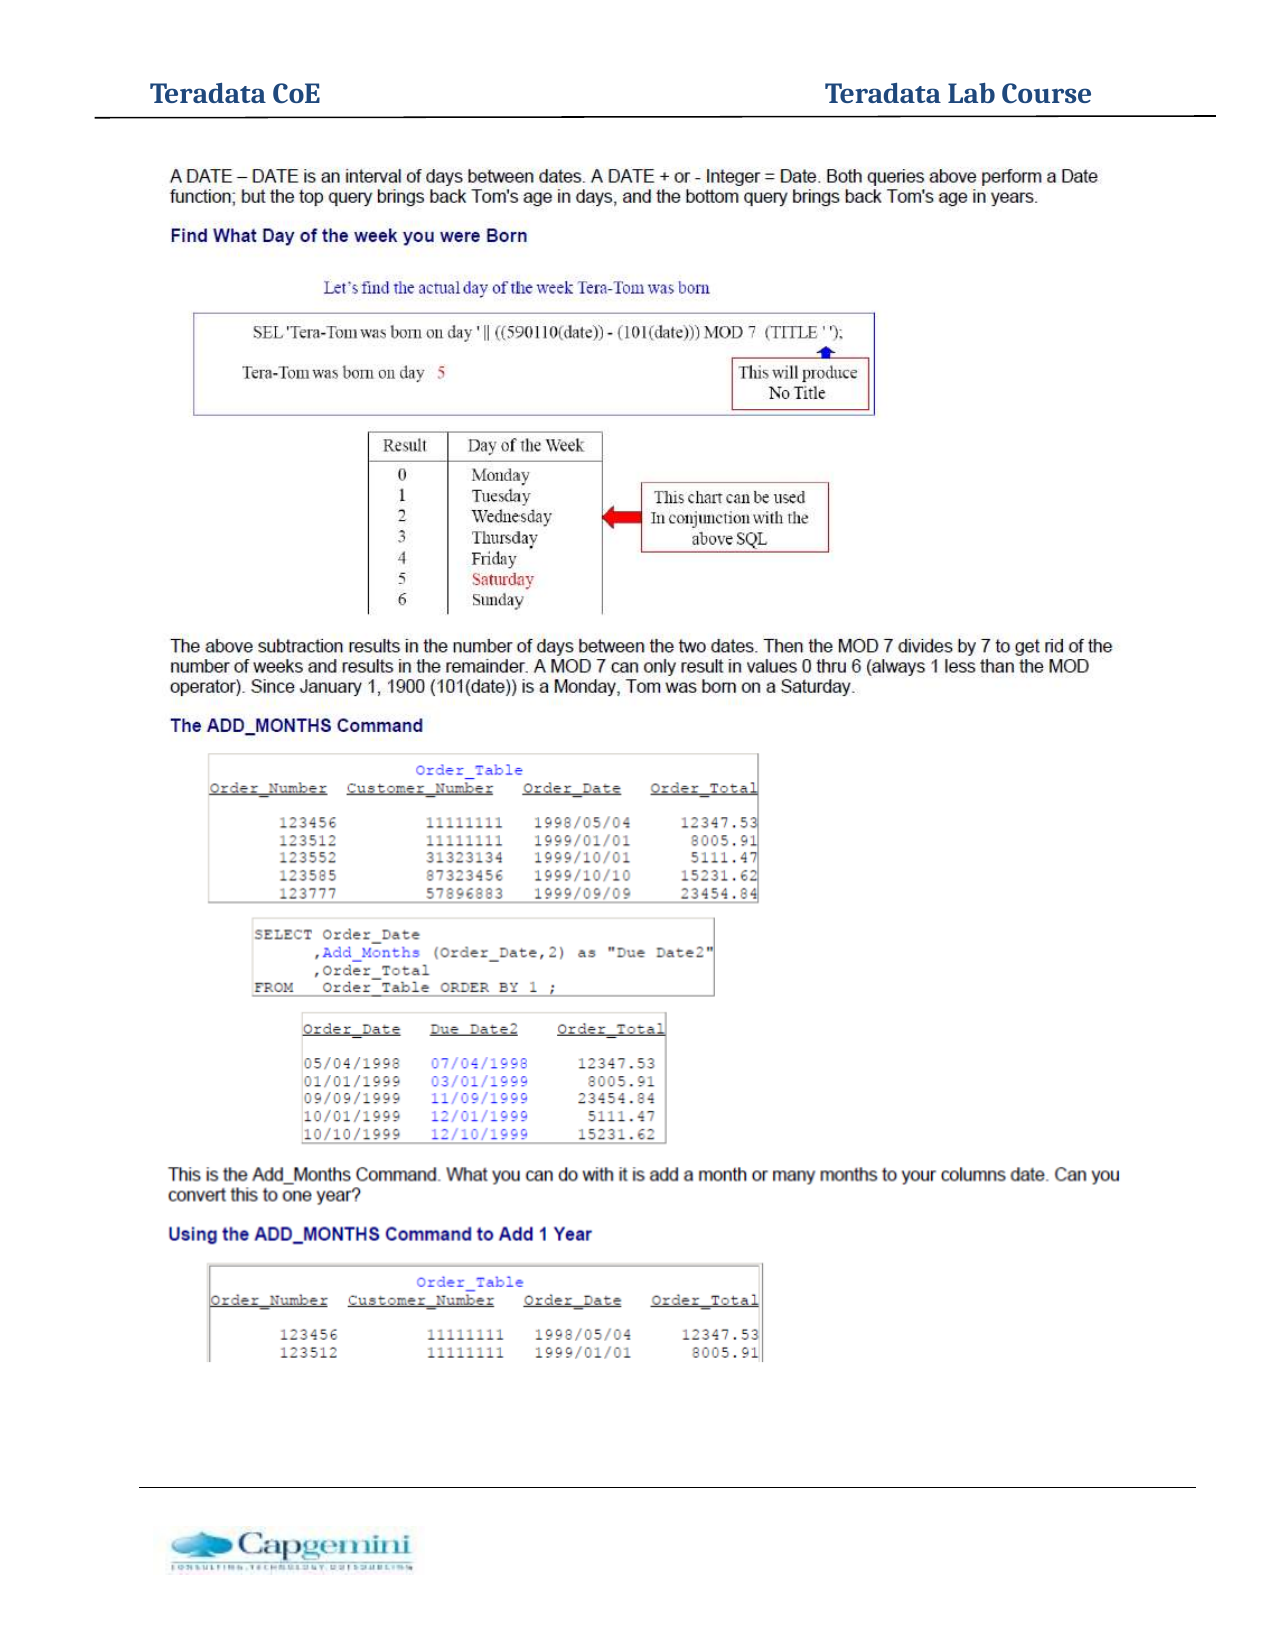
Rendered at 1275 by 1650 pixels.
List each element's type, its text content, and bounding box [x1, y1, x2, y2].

text_box [139, 1464, 1197, 1490]
text_box [153, 1526, 425, 1575]
text_box [153, 149, 1128, 1370]
text_box Teradata Lab Course [823, 76, 1109, 111]
text_box Teradata CoE [147, 76, 336, 111]
